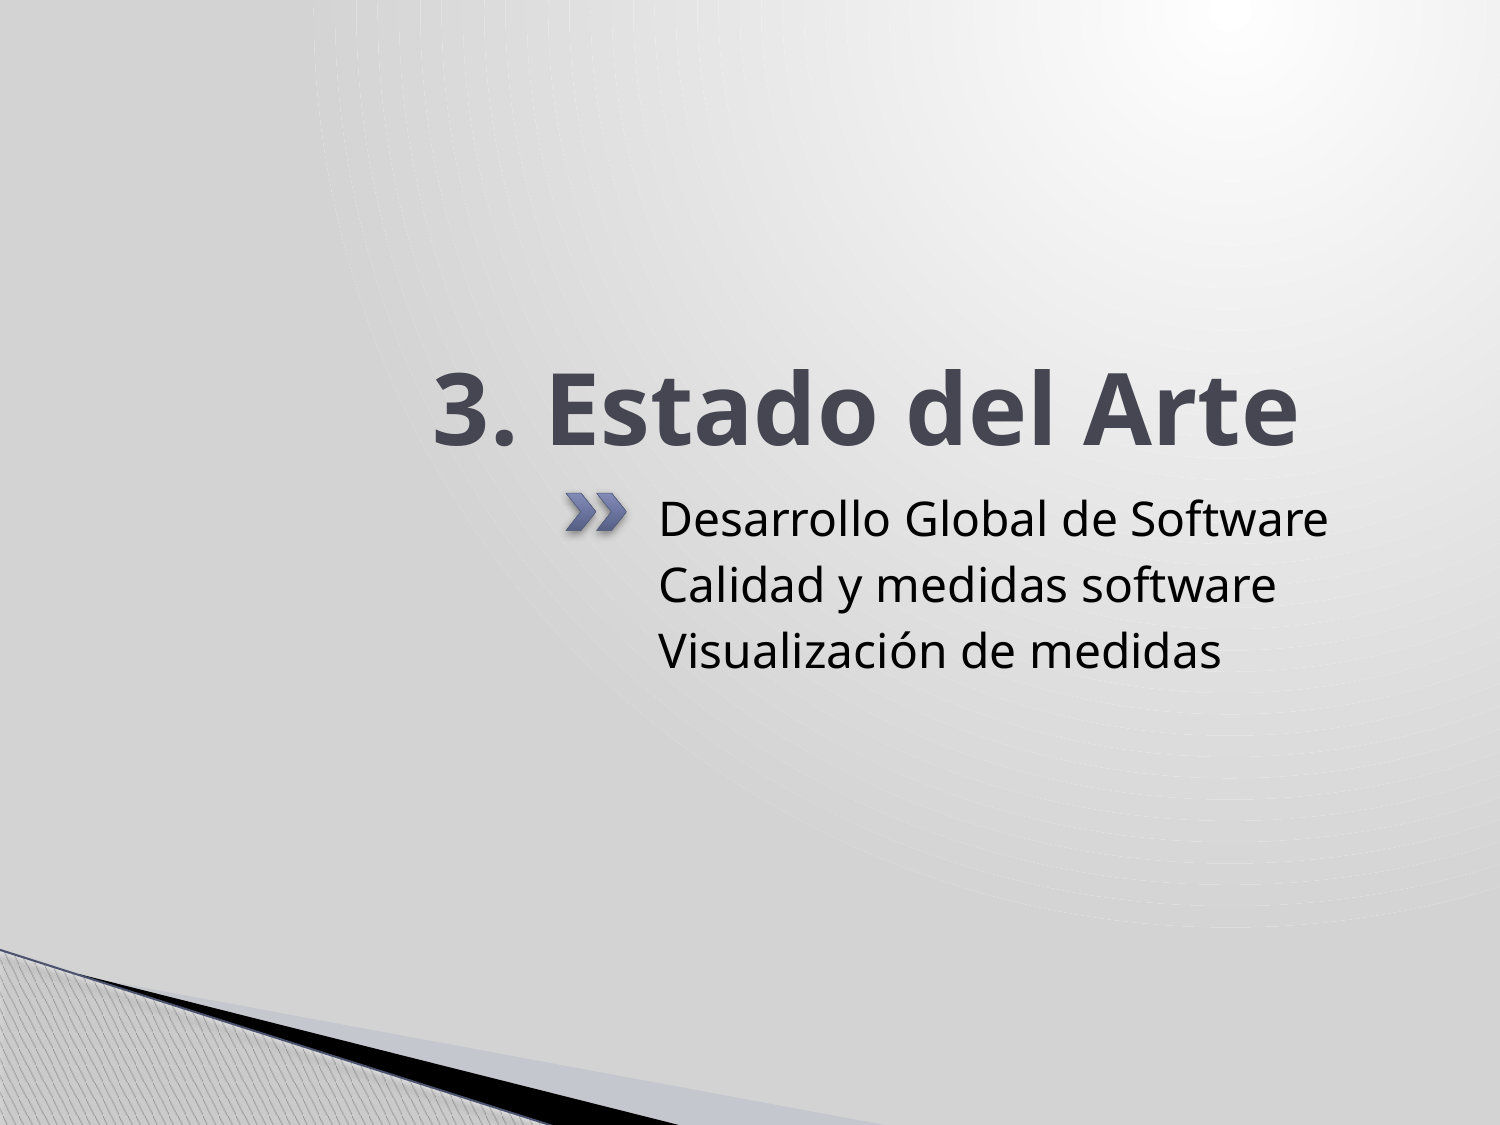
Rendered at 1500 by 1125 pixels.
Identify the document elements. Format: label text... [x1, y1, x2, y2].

title 3. Estado del Arte [41, 172, 1317, 473]
list Desarrollo Global de Software Calidad y medidas software Visualización de medidas [643, 480, 1394, 720]
